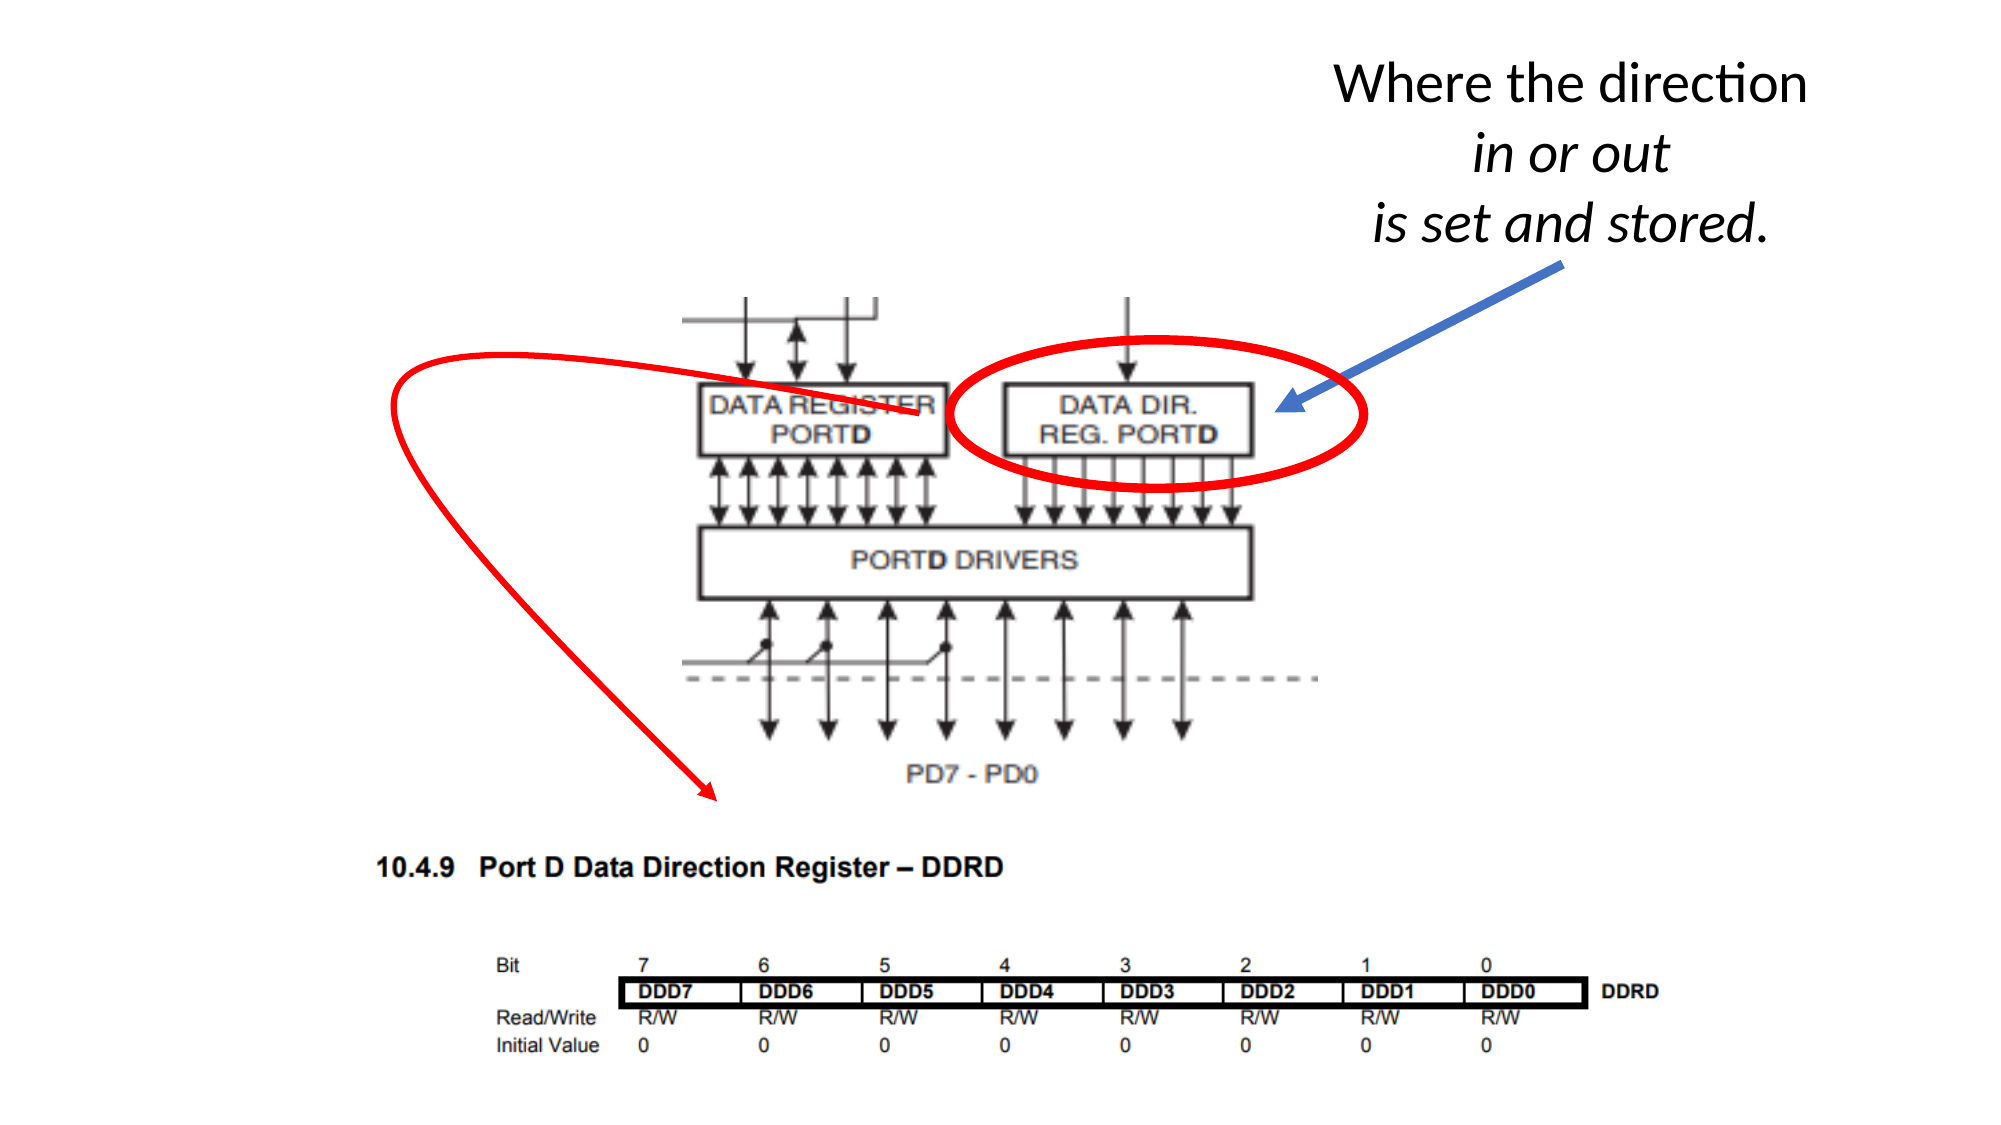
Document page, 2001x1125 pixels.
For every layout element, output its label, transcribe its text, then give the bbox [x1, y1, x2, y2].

picture [325, 841, 1747, 1106]
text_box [1274, 263, 1563, 413]
picture [682, 297, 1318, 828]
text_box [392, 353, 682, 769]
text_box Where the direction in or out is set and stored. [1318, 36, 1825, 262]
text_box [1318, 413, 1365, 462]
